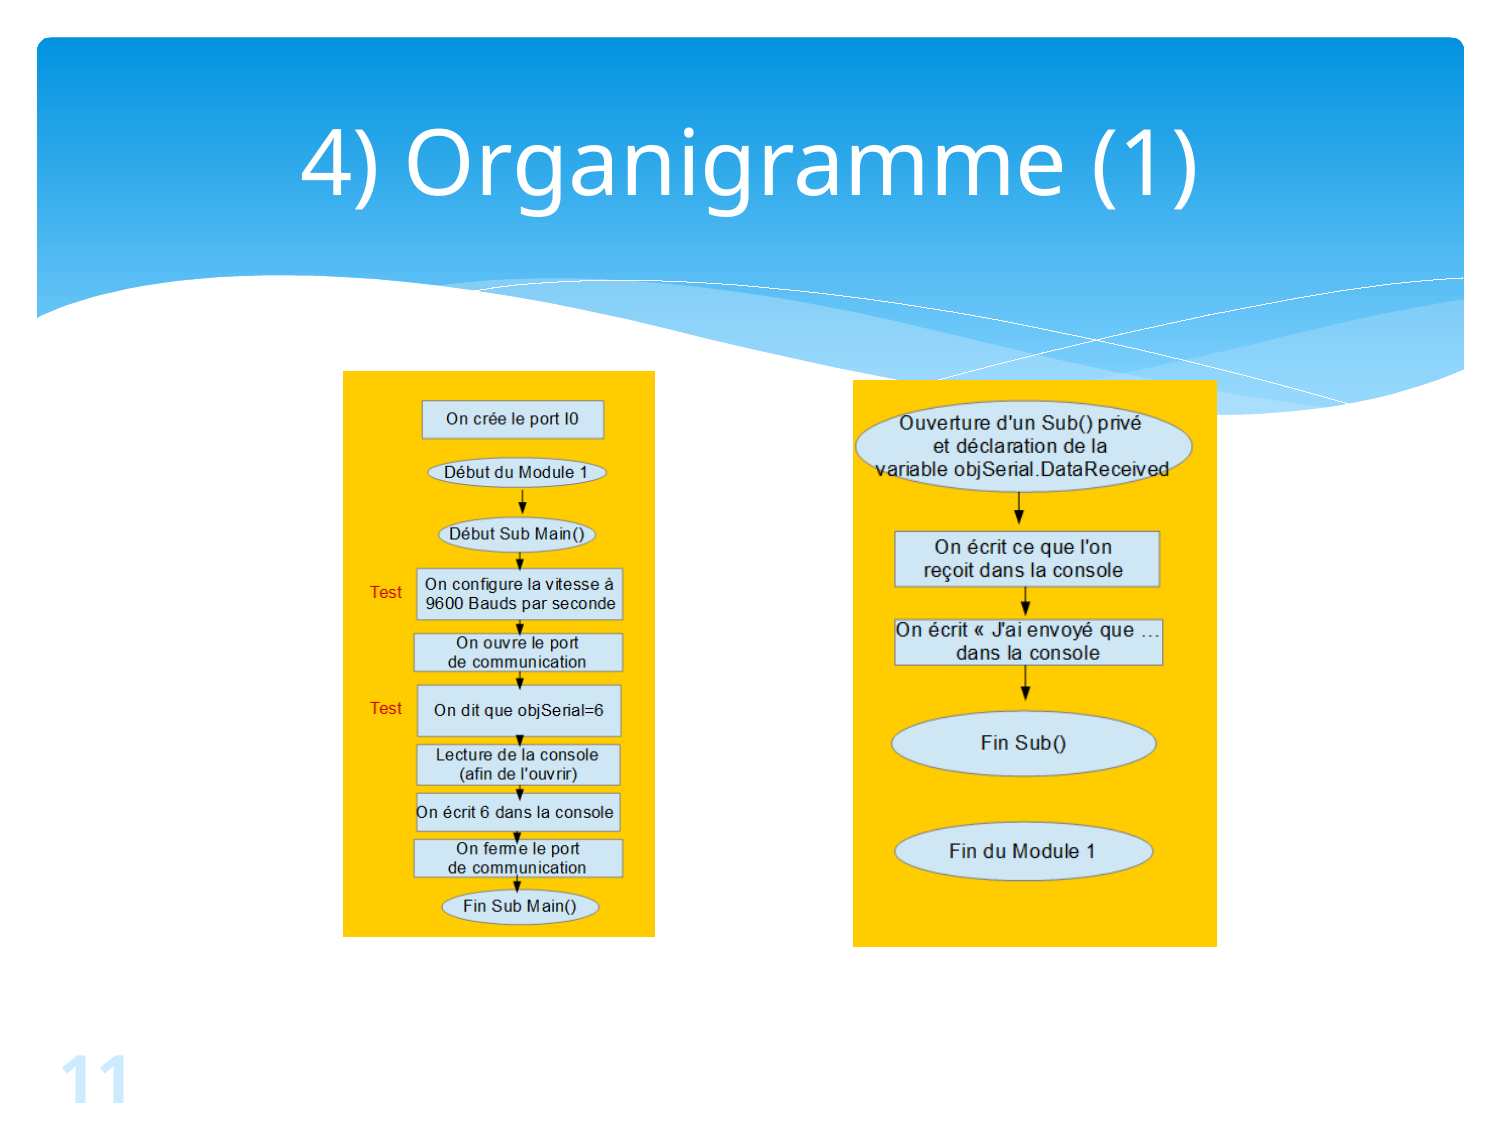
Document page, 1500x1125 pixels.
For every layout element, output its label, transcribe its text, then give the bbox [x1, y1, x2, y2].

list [342, 371, 655, 937]
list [853, 380, 1217, 947]
title 4) Organigramme (1) [75, 55, 1425, 261]
text_box 11 [0, 1029, 193, 1124]
